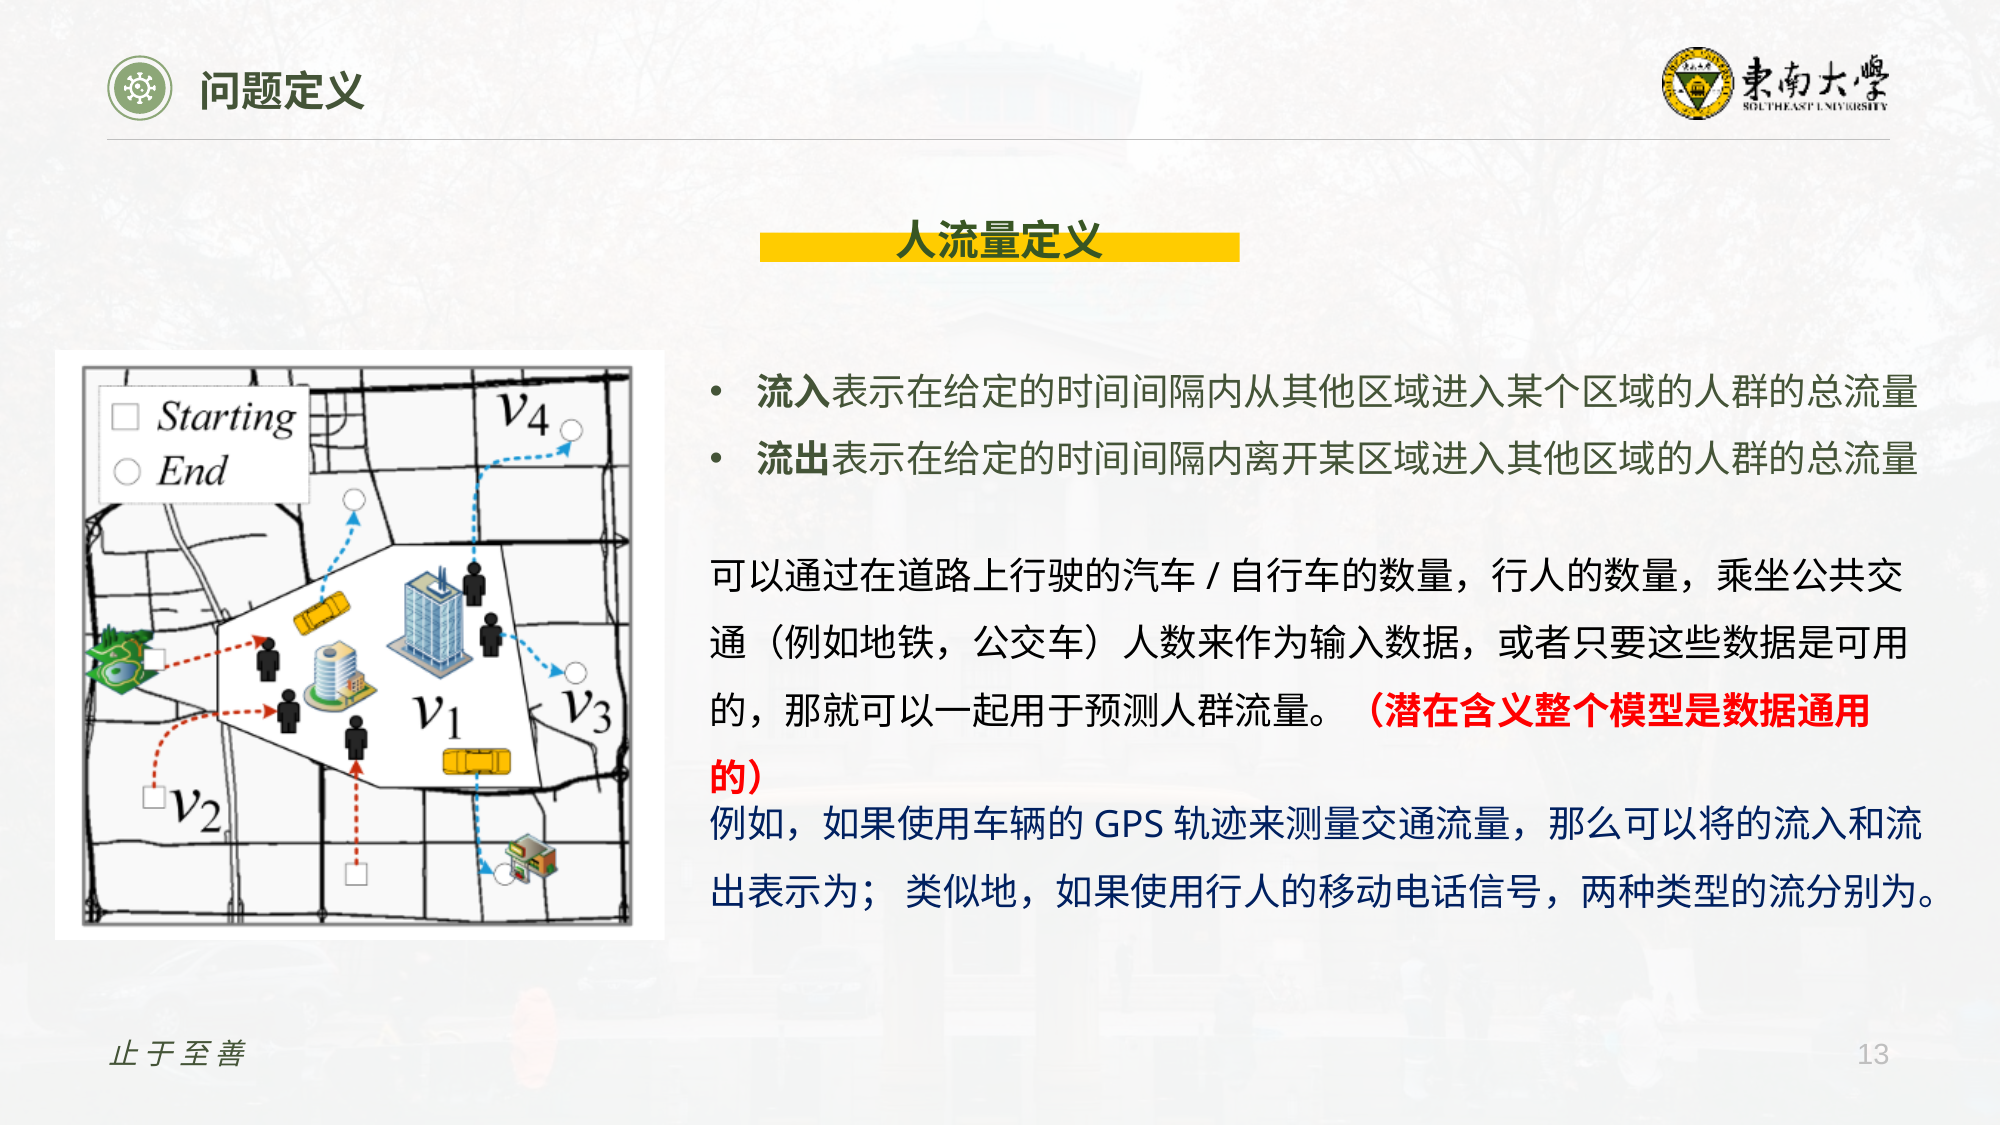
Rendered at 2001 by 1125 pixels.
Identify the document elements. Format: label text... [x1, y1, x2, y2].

text_box 可以通过在道路上行驶的汽车/自行车的数量，行人的数量，乘坐公共交通（例如地铁，公交车）人数来作为输入数据，或者只要这些数据是可用的，那就可以一起用于预测人群流量。（潜在含义整个模型是数据通用的） [694, 521, 1945, 807]
slide_number 13 [1439, 1022, 1890, 1083]
list 问题定义 [199, 56, 411, 123]
slide_number 止于至善 [108, 1022, 657, 1083]
text_box 人流量定义 [648, 191, 1352, 268]
picture [1662, 47, 1889, 120]
picture [55, 350, 665, 940]
text_box 流入表示在给定的时间间隔内从其他区域进入某个区域的人群的总流量 流出表示在给定的时间间隔内离开某区域进入其他区域的人群的总流量 [694, 337, 1945, 488]
